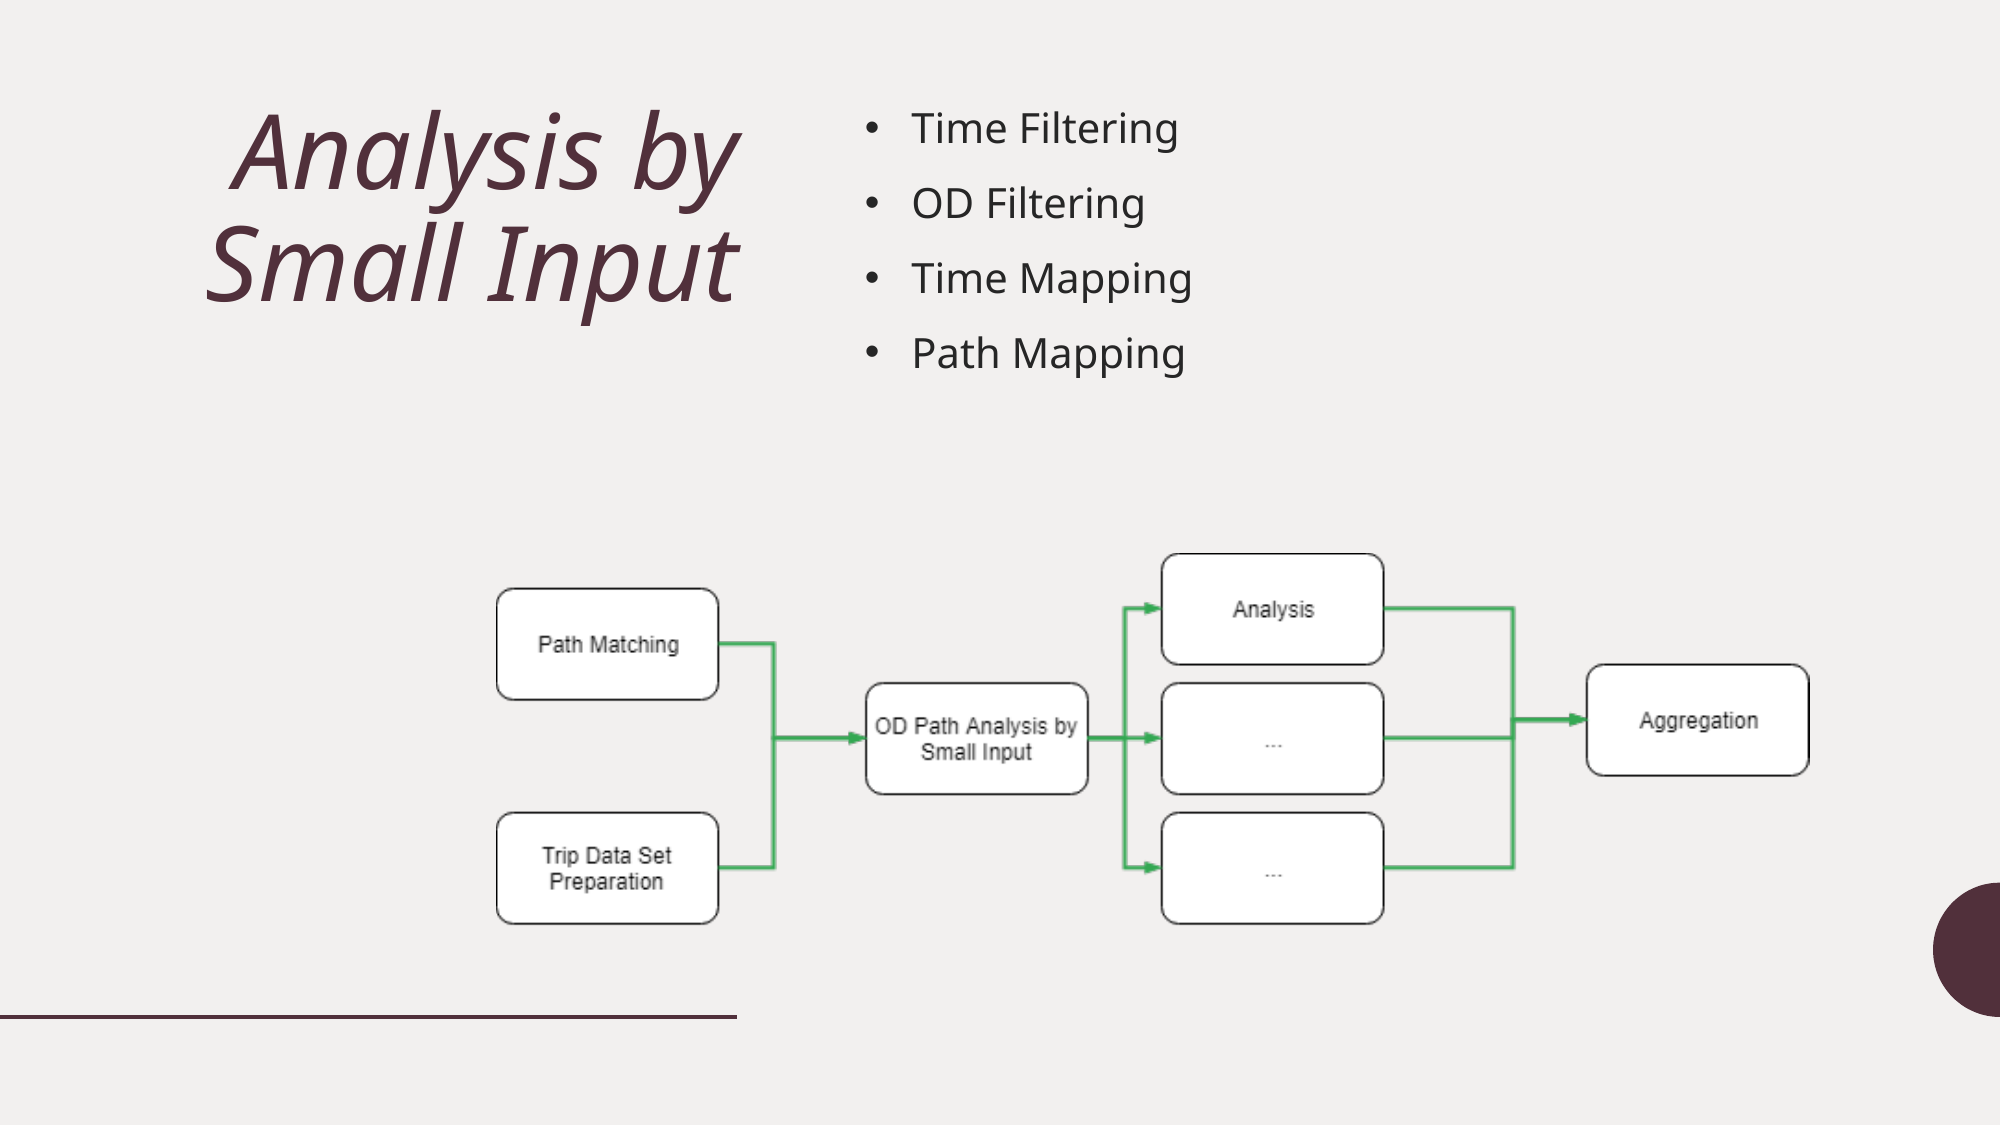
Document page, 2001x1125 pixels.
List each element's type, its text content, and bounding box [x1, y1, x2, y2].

list Time Filtering OD Filtering Time Mapping Path Mapping [849, 88, 1875, 497]
title Analysis by Small Input [125, 91, 754, 905]
picture [496, 553, 1810, 927]
